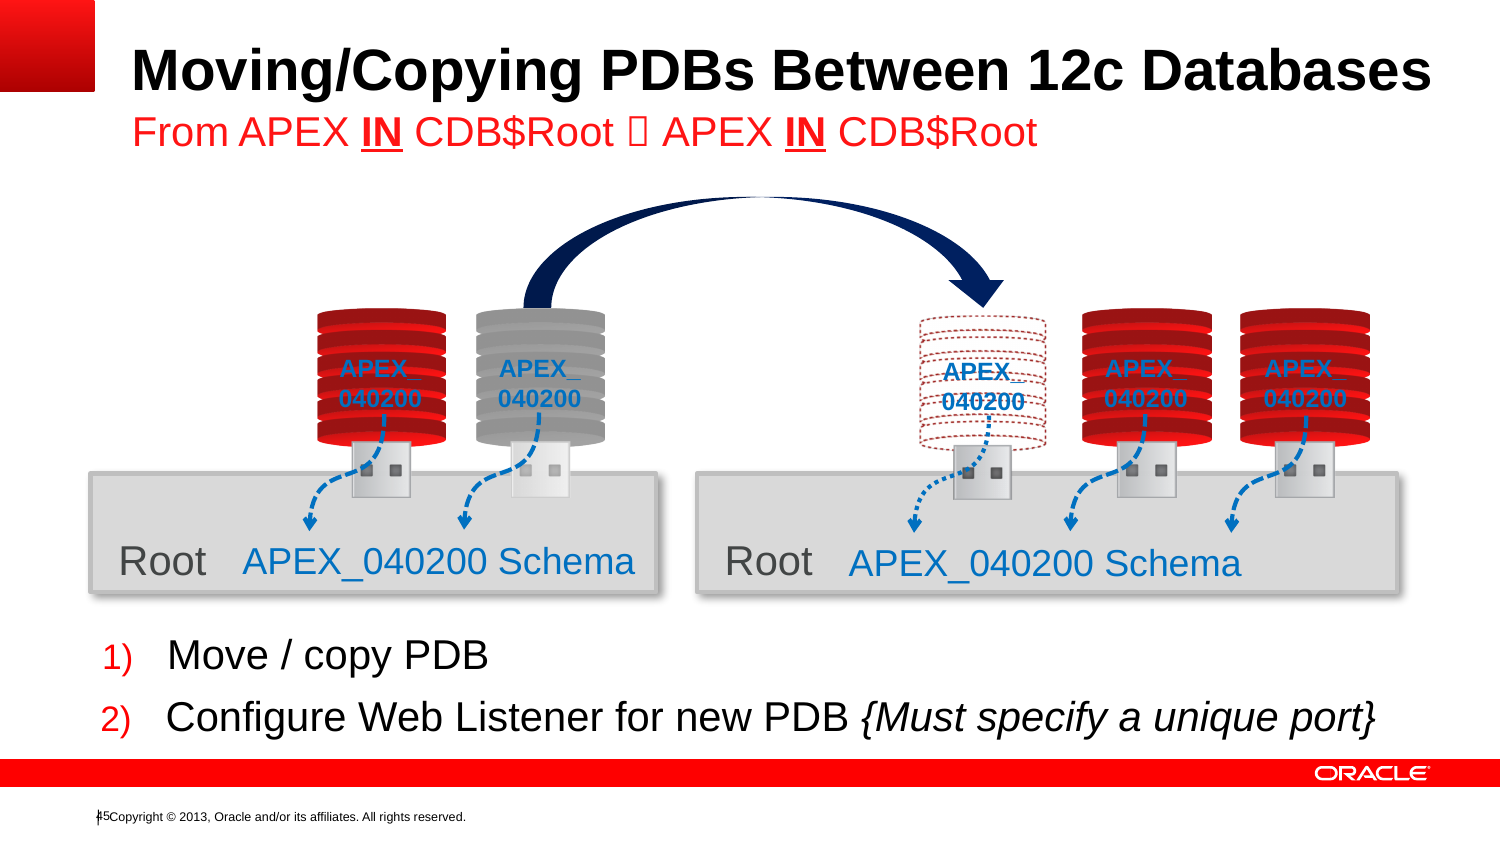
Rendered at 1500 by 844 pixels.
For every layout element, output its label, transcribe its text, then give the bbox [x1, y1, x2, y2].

picture [1082, 308, 1212, 499]
text_box [695, 471, 1399, 594]
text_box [1060, 434, 1167, 511]
text_box Configure Web Listener for new PDB {Must specify a unique port} [90, 690, 1463, 749]
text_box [287, 434, 406, 511]
text_box APEX_040200 Schema [833, 531, 1257, 591]
text_box [88, 471, 658, 594]
text_box Root [103, 526, 222, 592]
text_box Move / copy PDB [92, 627, 1464, 683]
text_box Root [709, 526, 828, 592]
picture [0, 759, 1500, 787]
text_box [442, 433, 561, 509]
title Moving/Copying PDBs Between 12c Databases [131, 40, 1483, 167]
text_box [1209, 436, 1328, 512]
picture [476, 308, 606, 499]
picture [1240, 308, 1370, 499]
text_box [521, 194, 1006, 310]
text_box From APEX IN CDB$Root  APEX IN CDB$Root [131, 97, 1482, 148]
picture [316, 308, 446, 499]
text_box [909, 315, 1056, 534]
text_box APEX_040200 Schema [227, 529, 651, 590]
